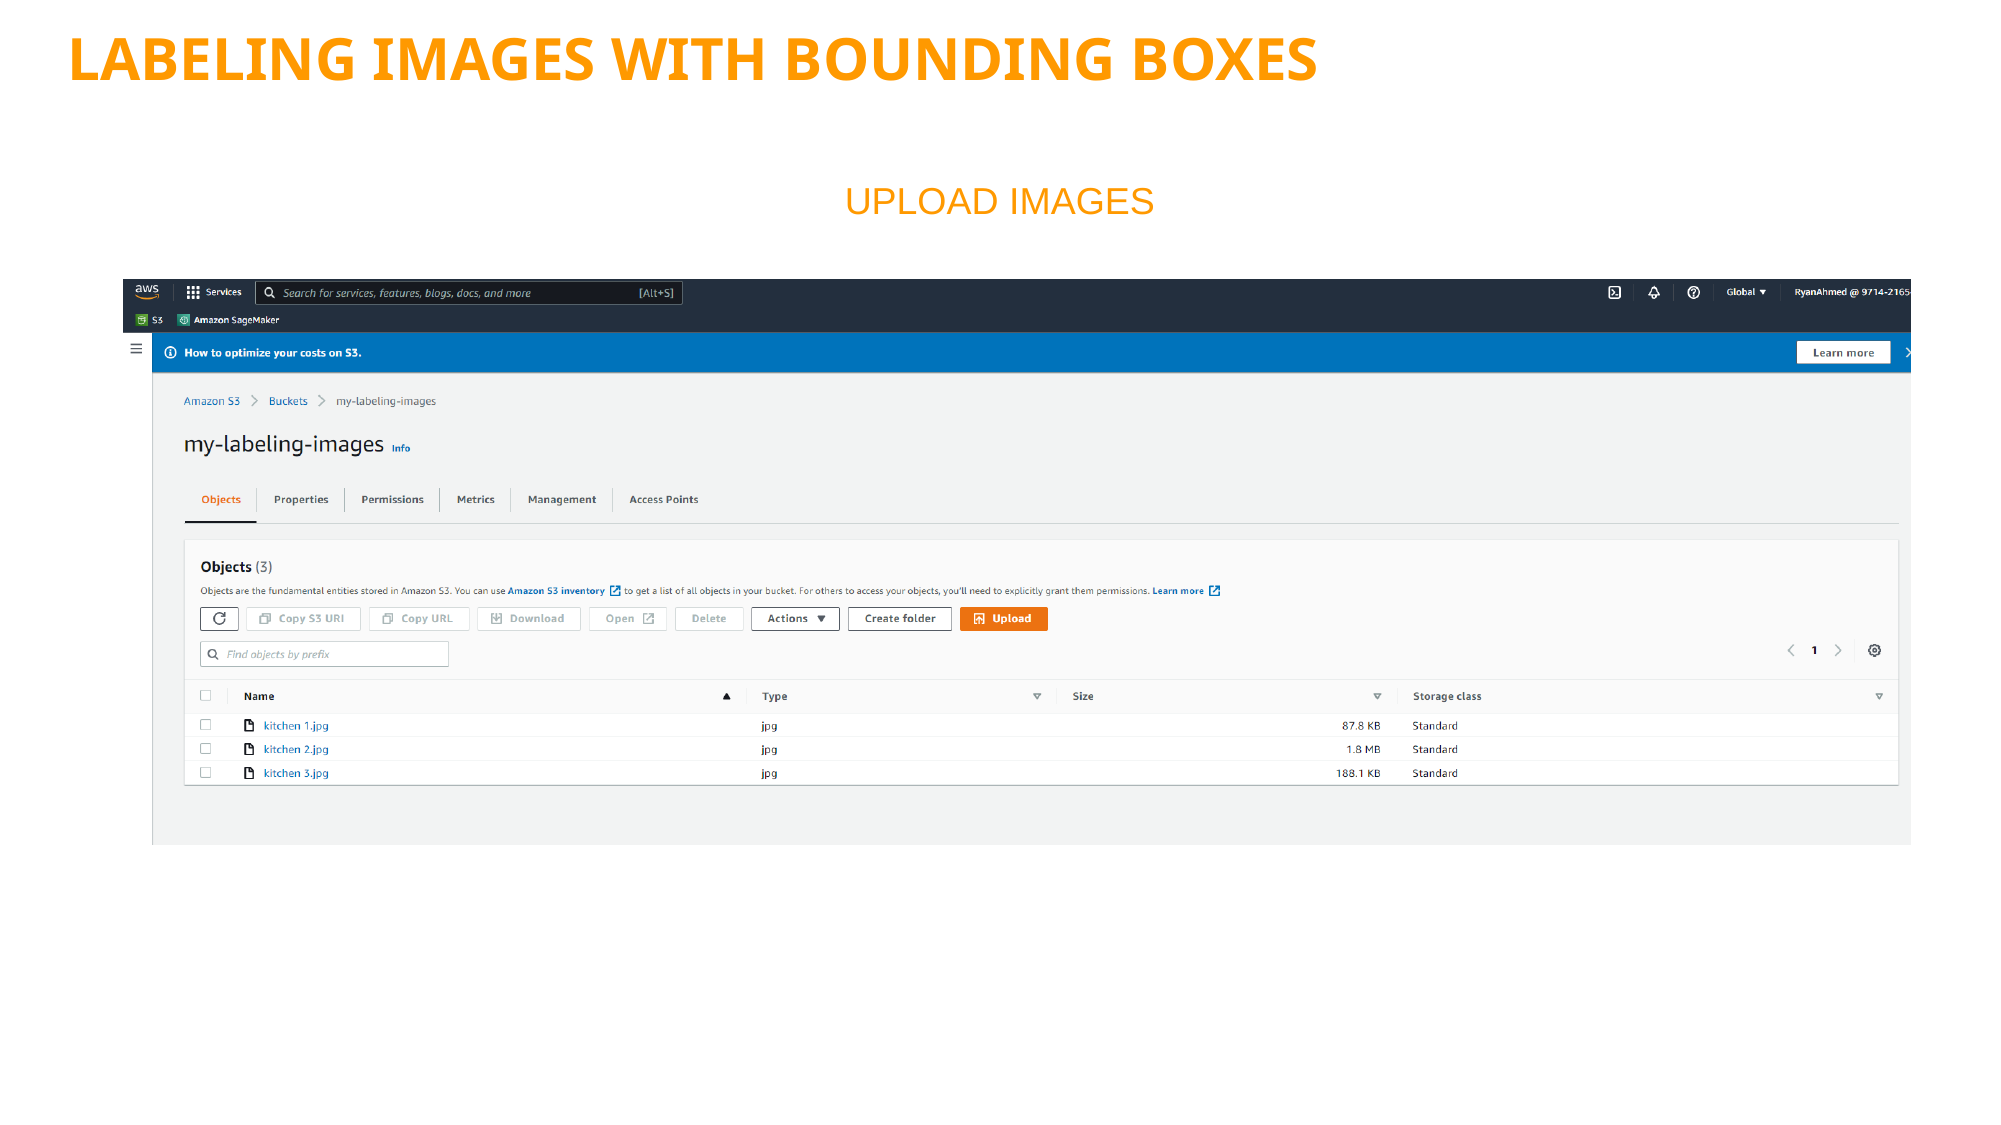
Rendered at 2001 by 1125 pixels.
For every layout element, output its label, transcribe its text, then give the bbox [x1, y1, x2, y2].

text_box UPLOAD IMAGES [463, 169, 1537, 230]
text_box LABELING IMAGES WITH BOUNDING BOXES [52, 14, 1786, 100]
picture [123, 279, 1911, 845]
